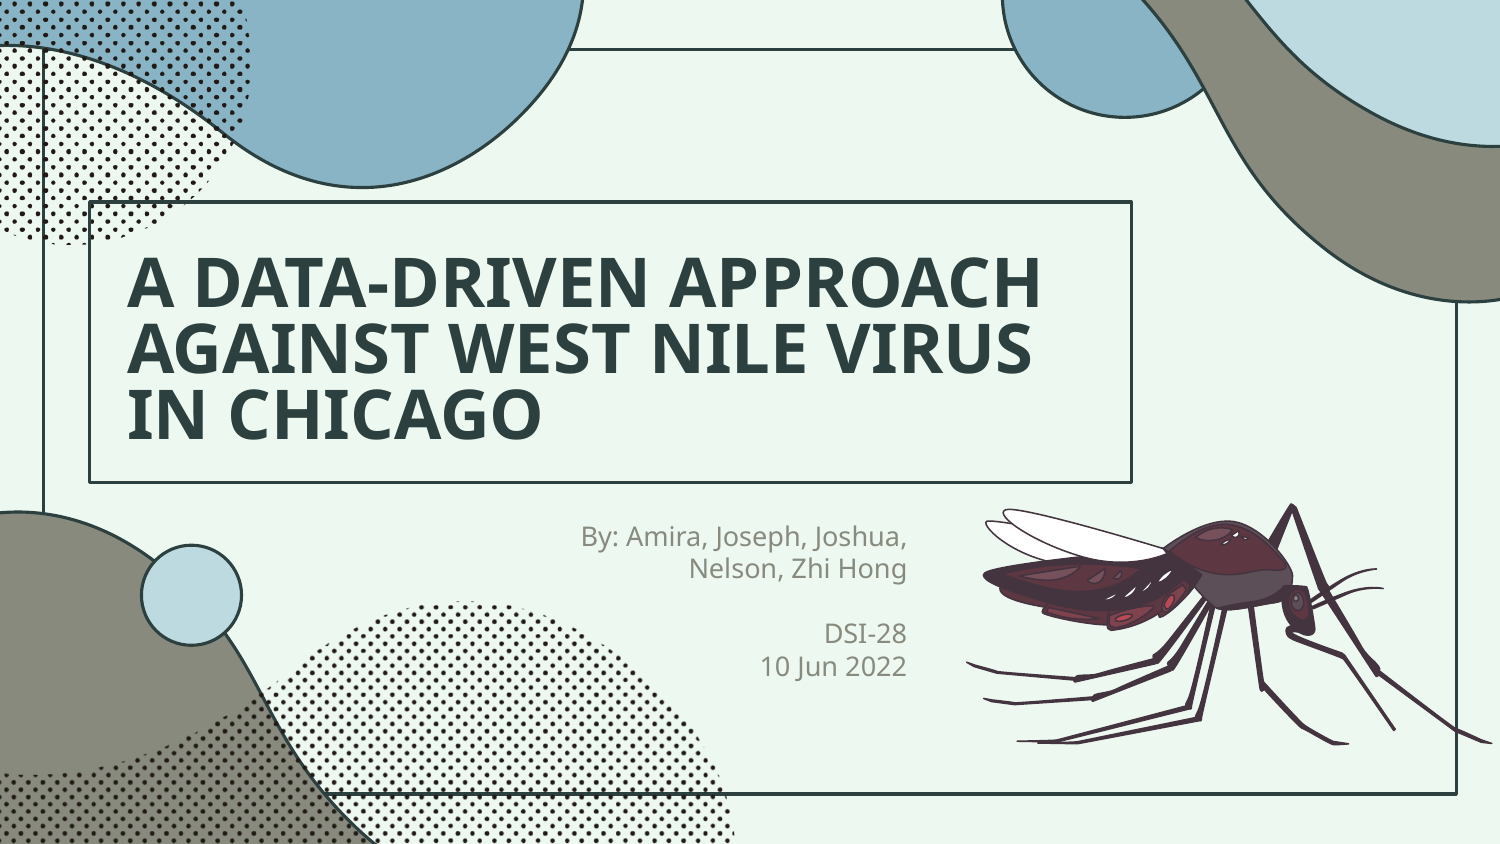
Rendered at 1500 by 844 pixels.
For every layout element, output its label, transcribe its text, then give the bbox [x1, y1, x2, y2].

picture [0, 560, 749, 844]
title A DATA-DRIVEN APPROACH AGAINST WEST NILE VIRUS IN CHICAGO [88, 200, 1133, 484]
subtitle By: Amira, Joseph, Joshua, Nelson, Zhi Hong DSI-28 10 Jun 2022 [514, 504, 923, 583]
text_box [966, 503, 1493, 745]
picture [0, 0, 265, 268]
